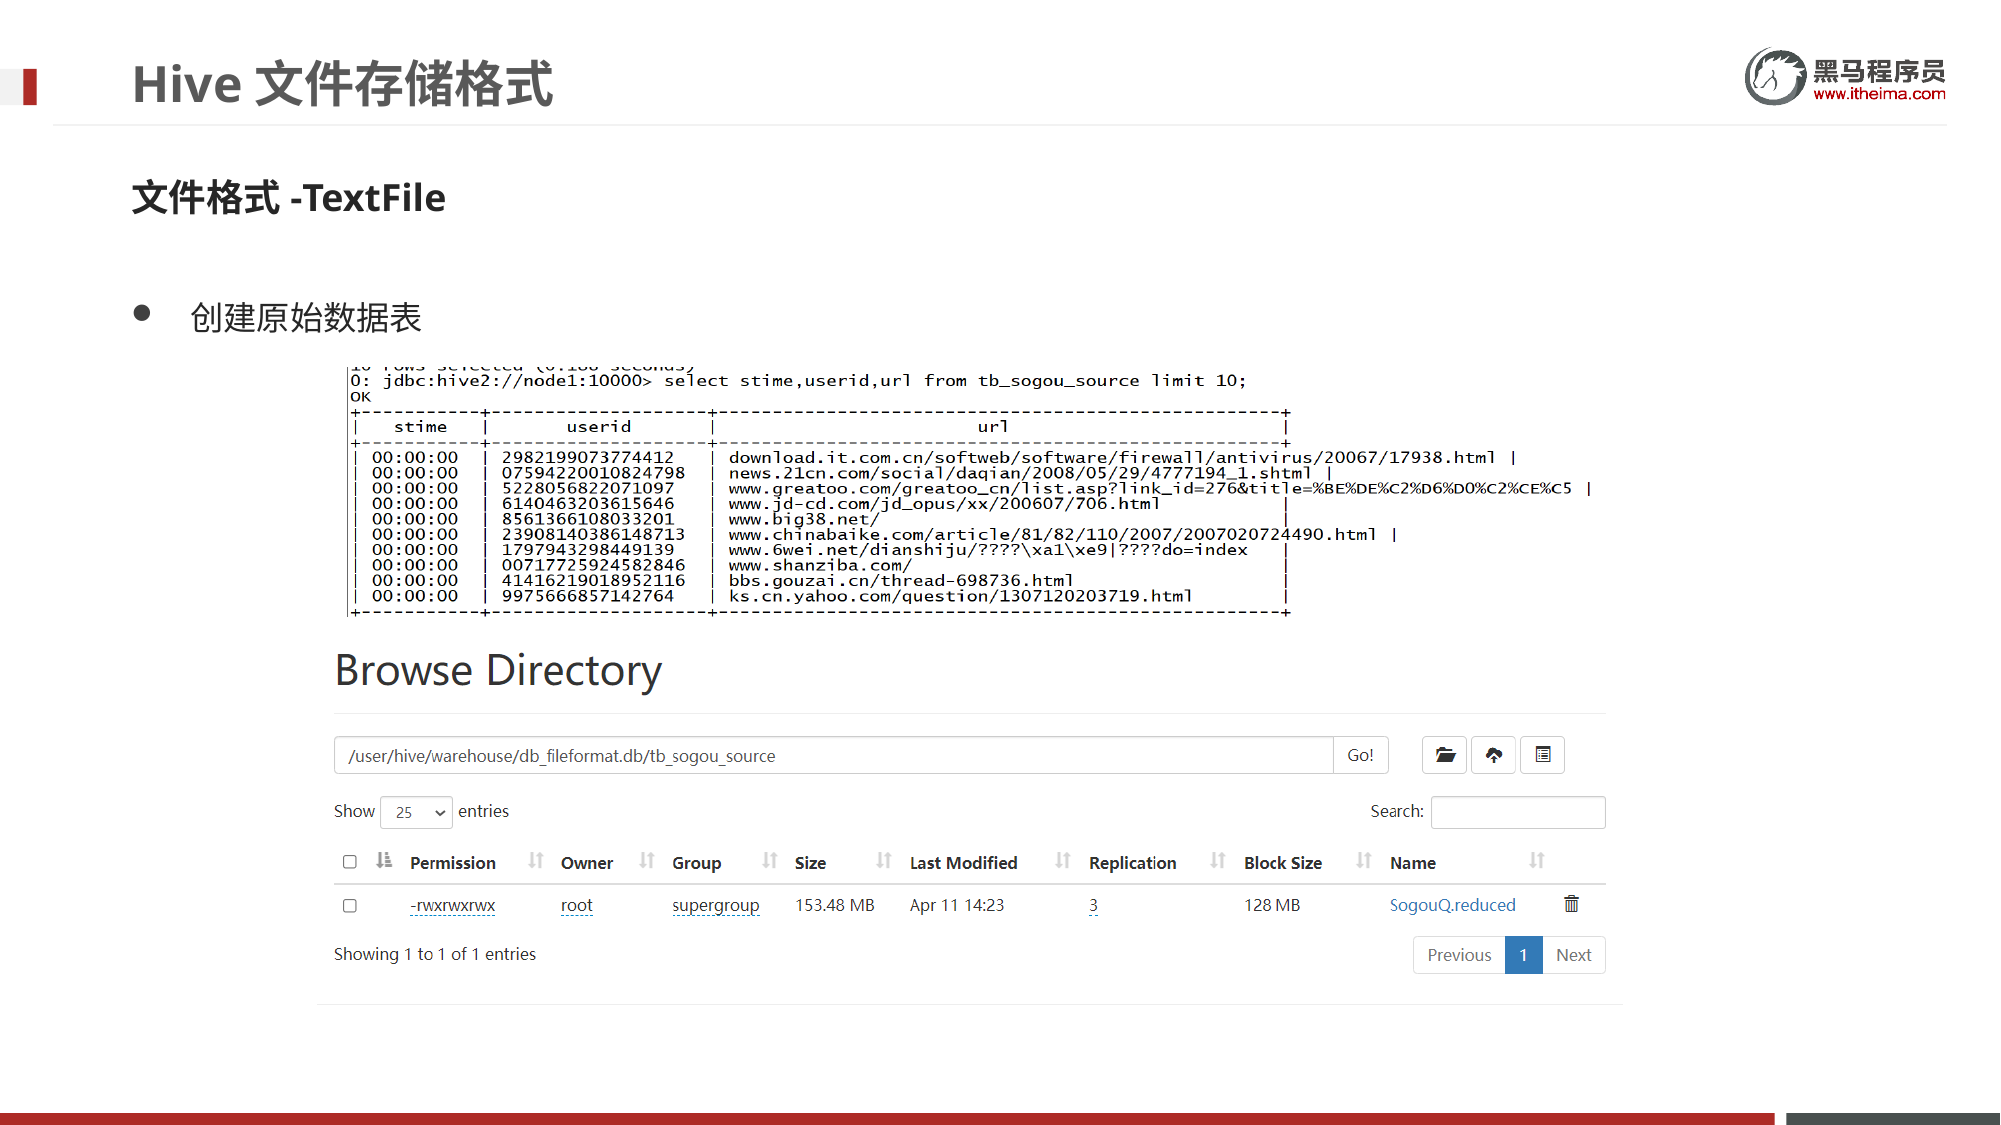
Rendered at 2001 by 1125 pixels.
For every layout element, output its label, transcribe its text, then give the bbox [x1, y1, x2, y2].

title Hive文件存储格式 [116, 40, 1556, 125]
list 文件格式-TextFile [116, 154, 1880, 239]
picture [347, 367, 1601, 617]
picture [1744, 46, 1946, 106]
picture [312, 631, 1636, 1007]
list 创建原始数据表 [116, 270, 1880, 963]
